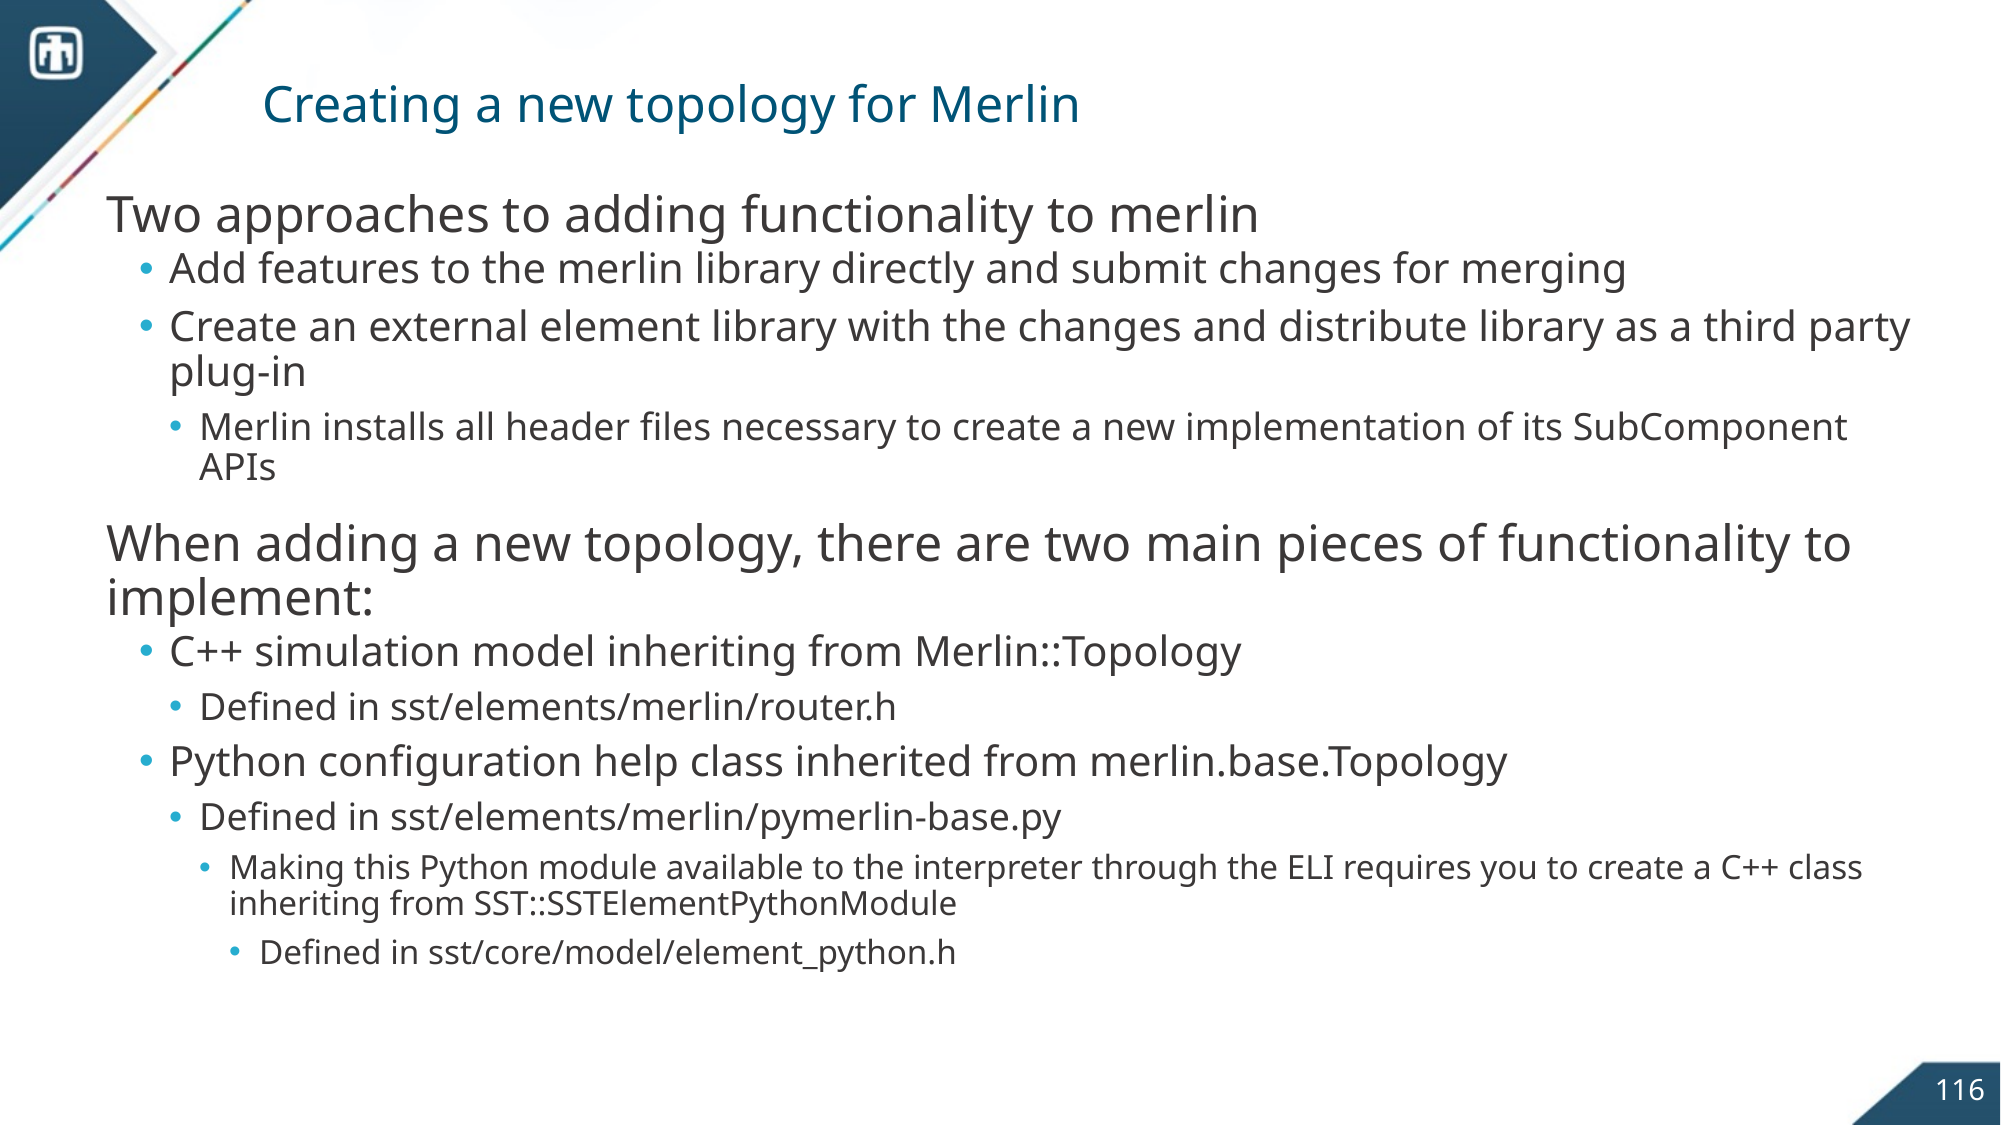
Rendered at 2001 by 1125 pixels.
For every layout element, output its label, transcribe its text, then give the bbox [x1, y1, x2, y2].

list Two approaches to adding functionality to merlin Add features to the merlin library directly and submit changes for merging Create an external element library with the changes and distribute library as a third party plug-in Merlin installs all header files necessary to create a new implementation of its SubComponent APIs When adding a new topology, there are two main pieces of functionality to implement: C++ simulation model inheriting from Merlin::Topology Defined in sst/elements/merlin/router.h Python configuration help class inherited from merlin.base.Topology Defined in sst/elements/merlin/pymerlin-base.py Making this Python module available to the interpreter through the ELI requires you to create a C++ class inheriting from SST::SSTElementPythonModule Defined in sst/core/model/element_python.h [106, 182, 1919, 988]
picture [0, 0, 2001, 1125]
slide_number 116 [1919, 1061, 2000, 1122]
title Creating a new topology for Merlin [262, 42, 1919, 170]
